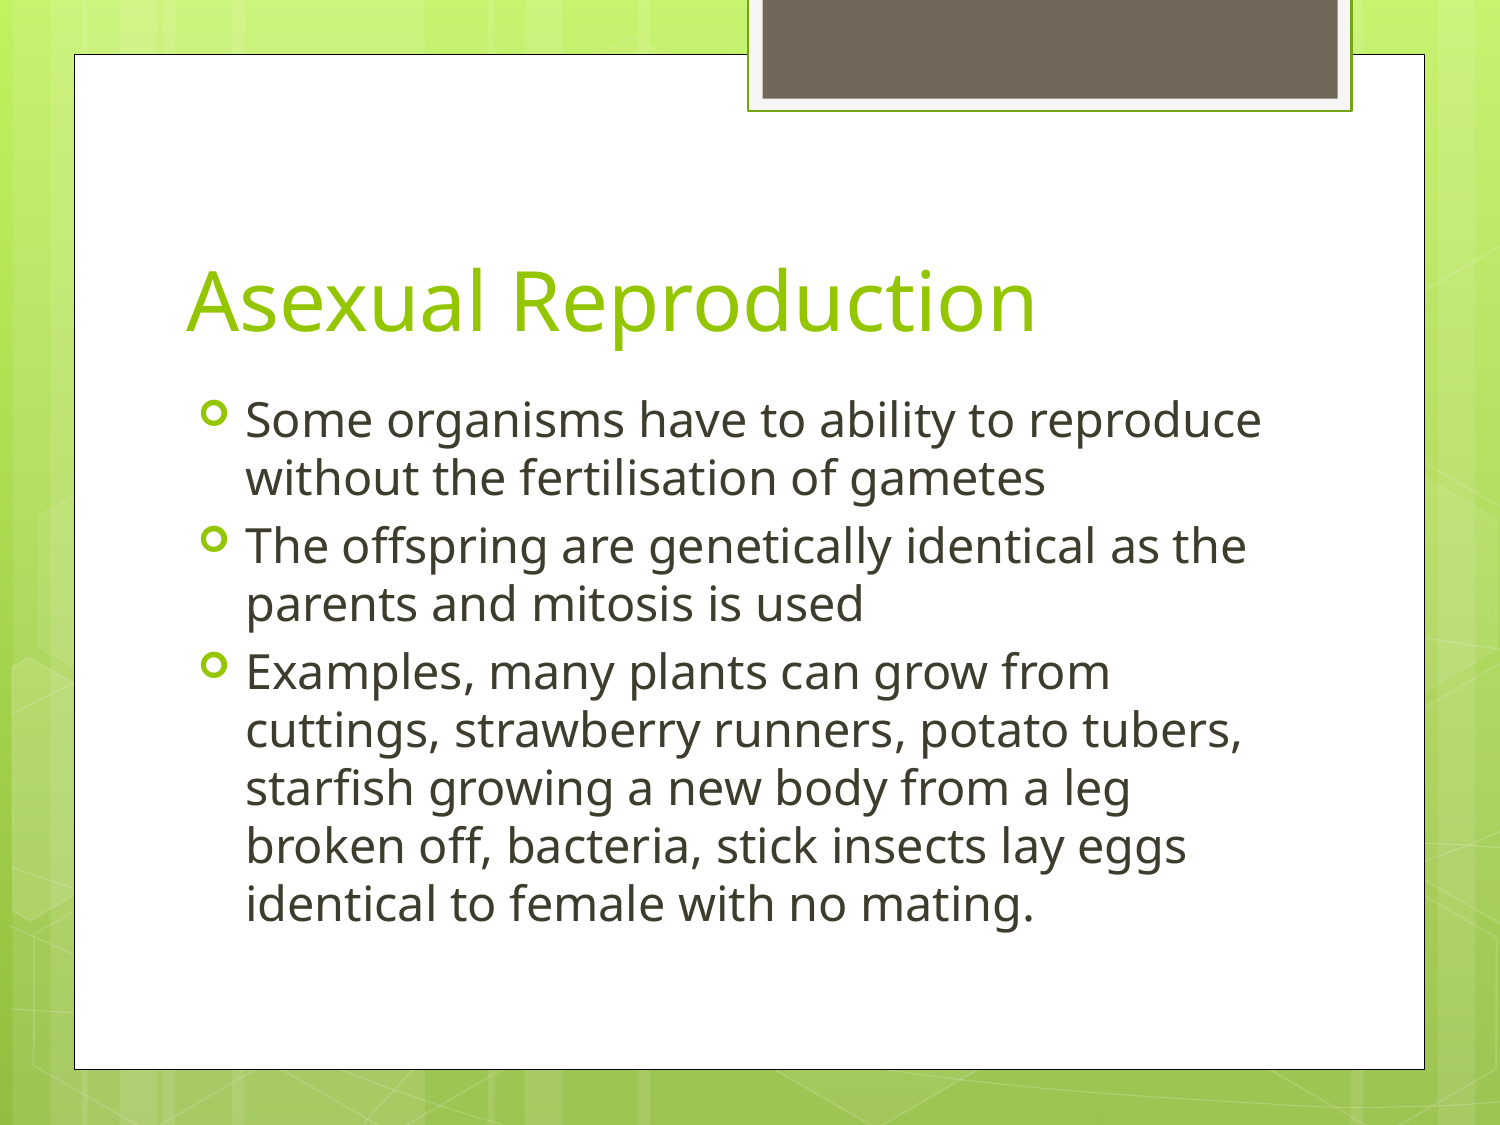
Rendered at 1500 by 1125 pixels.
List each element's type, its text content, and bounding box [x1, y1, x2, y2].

list Some organisms have to ability to reproduce without the fertilisation of gametes The offspring are genetically identical as the parents and mitosis is used Examples, many plants can grow from cuttings, strawberry runners, potato tubers, starfish growing a new body from a leg broken off, bacteria, stick insects lay eggs identical to female with no mating. [171, 381, 1283, 957]
title Asexual Reproduction [171, 168, 1324, 357]
